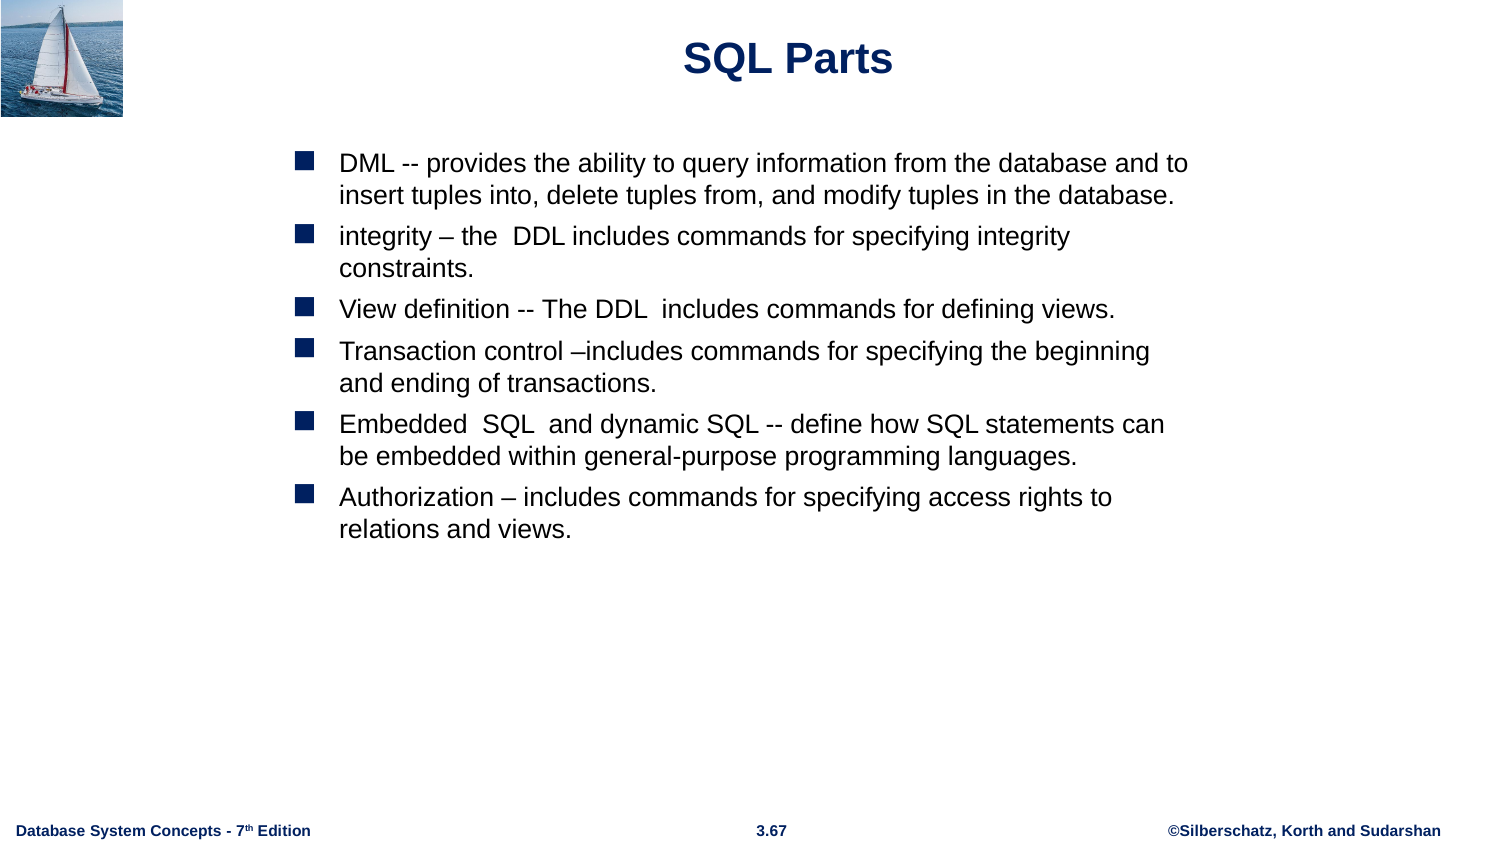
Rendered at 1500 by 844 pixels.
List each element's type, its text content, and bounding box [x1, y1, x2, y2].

picture [0, 0, 123, 117]
title SQL Parts [125, 14, 1452, 90]
list DML -- provides the ability to query information from the database and to insert tuples into, delete tuples from, and modify tuples in the database. integrity – the DDL includes commands for specifying integrity constraints. View definition -- The DDL includes commands for defining views. Transaction control –includes commands for specifying the beginning and ending of transactions. Embedded SQL and dynamic SQL -- define how SQL statements can be embedded within general-purpose programming languages. Authorization – includes commands for specifying access rights to relations and views. [282, 138, 1216, 745]
